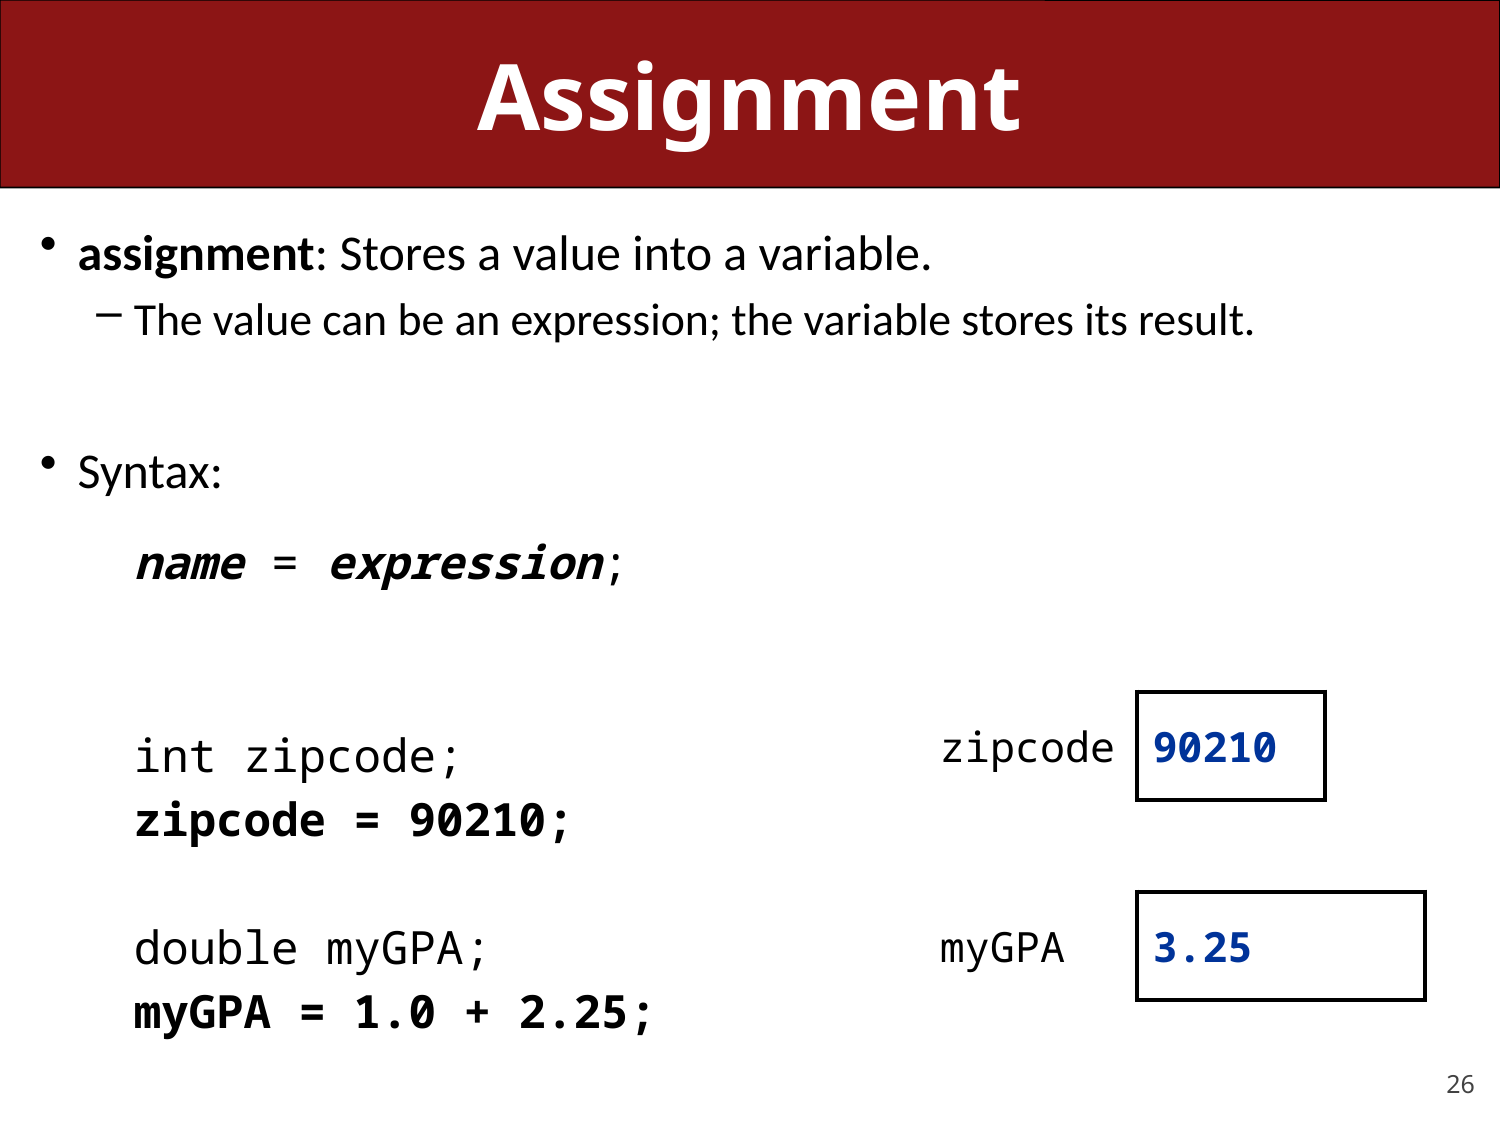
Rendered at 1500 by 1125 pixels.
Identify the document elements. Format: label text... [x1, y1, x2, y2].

title Assignment [75, 0, 1425, 188]
table_header 3.25 [1139, 894, 1423, 998]
table_header 90210 [1139, 694, 1323, 798]
table_header zipcode [925, 692, 1135, 800]
list assignment: Stores a value into a variable. The value can be an expression; the variable stores its result. Syntax: name = expression; int zipcode; zipcode = 90210; double myGPA; myGPA = 1.0 + 2.25; [24, 212, 1475, 1063]
table_header myGPA [925, 892, 1135, 1000]
